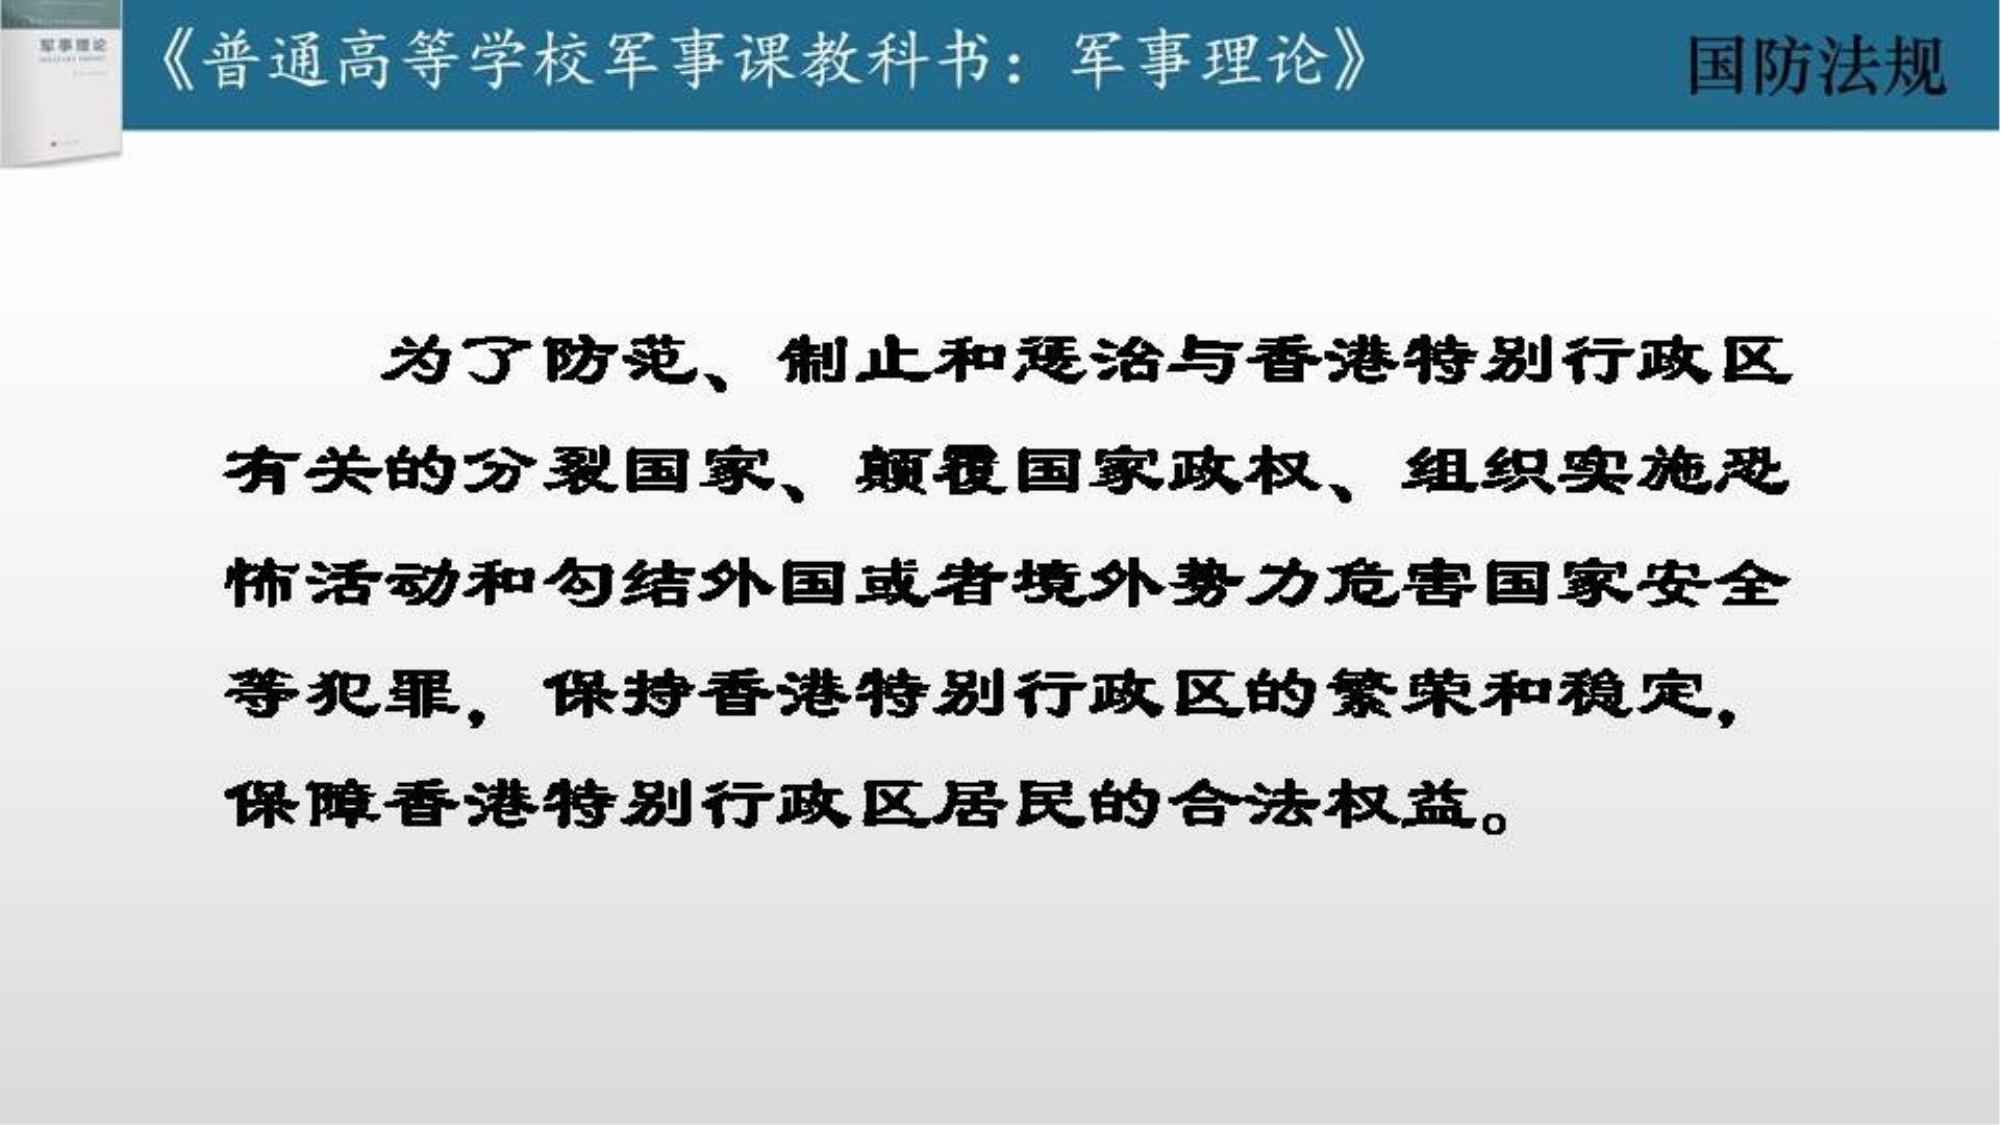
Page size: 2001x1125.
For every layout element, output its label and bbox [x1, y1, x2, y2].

text_box [0, 0, 2000, 1125]
